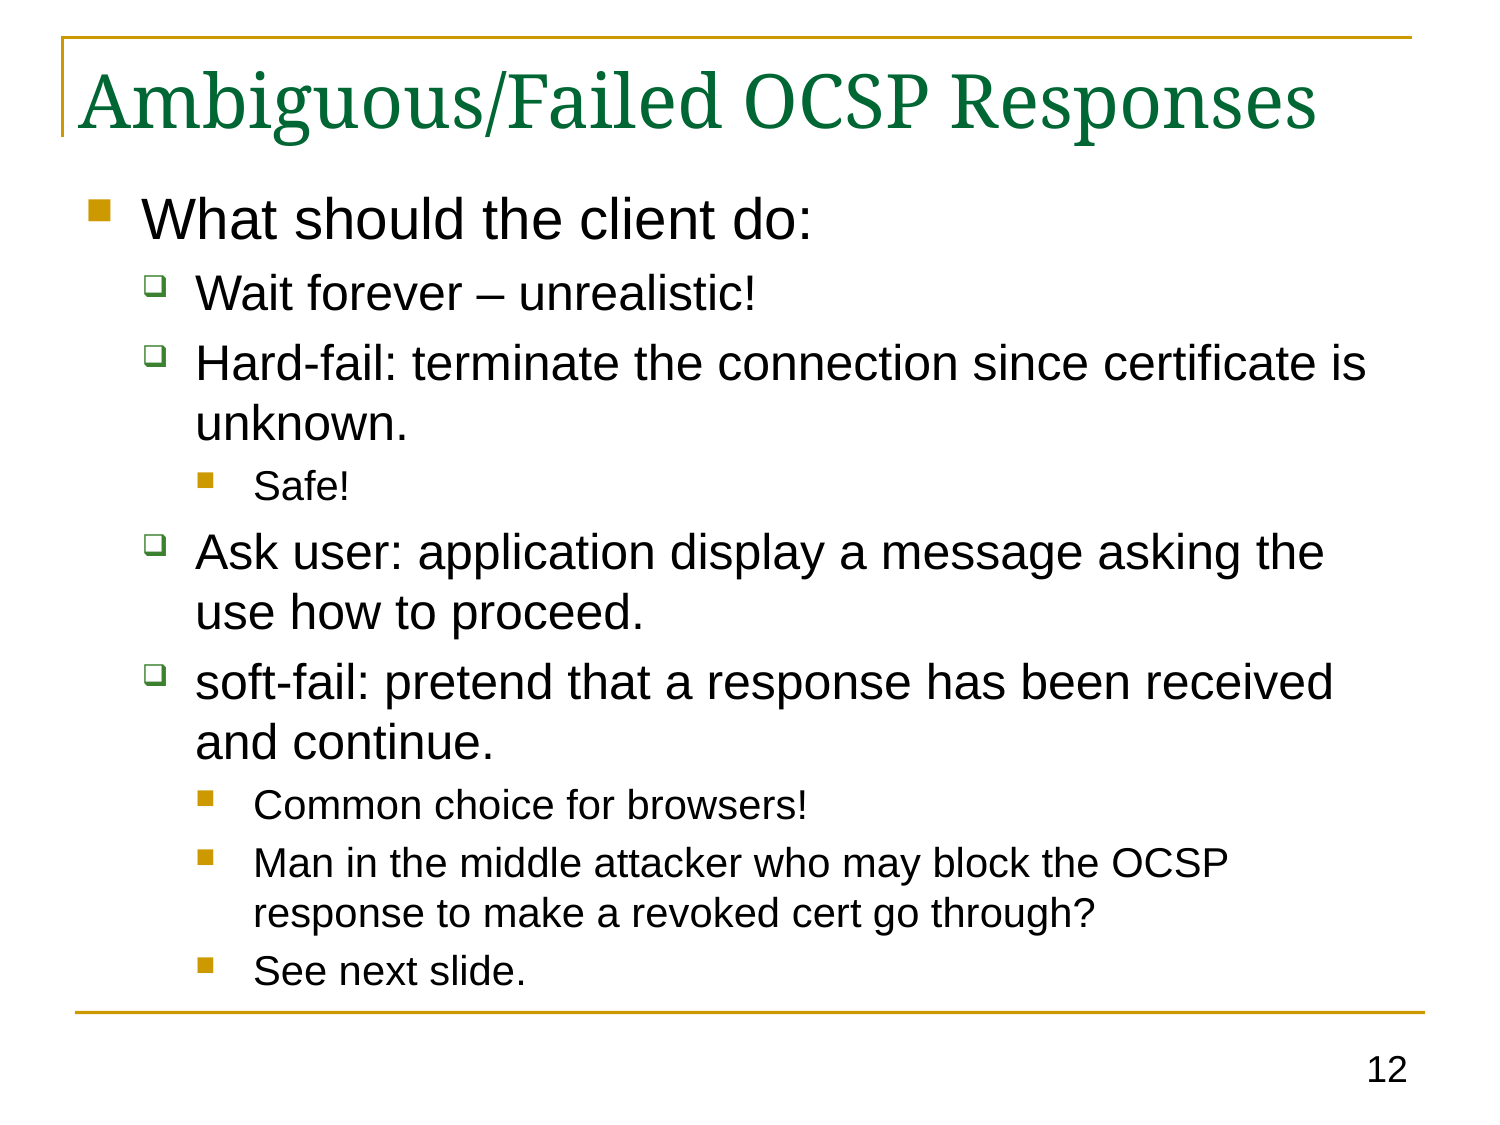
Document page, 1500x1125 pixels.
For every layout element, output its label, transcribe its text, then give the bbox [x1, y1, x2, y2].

text_box 12 [1351, 1023, 1424, 1098]
title Ambiguous/Failed OCSP Responses [63, 45, 1425, 174]
list What should the client do: Wait forever – unrealistic! Hard-fail: terminate the connection since certificate is unknown. Safe! Ask user: application display a message asking the use how to proceed. soft-fail: pretend that a response has been received and continue. Common choice for browsers! Man in the middle attacker who may block the OCSP response to make a revoked cert go through? See next slide. [70, 173, 1419, 991]
